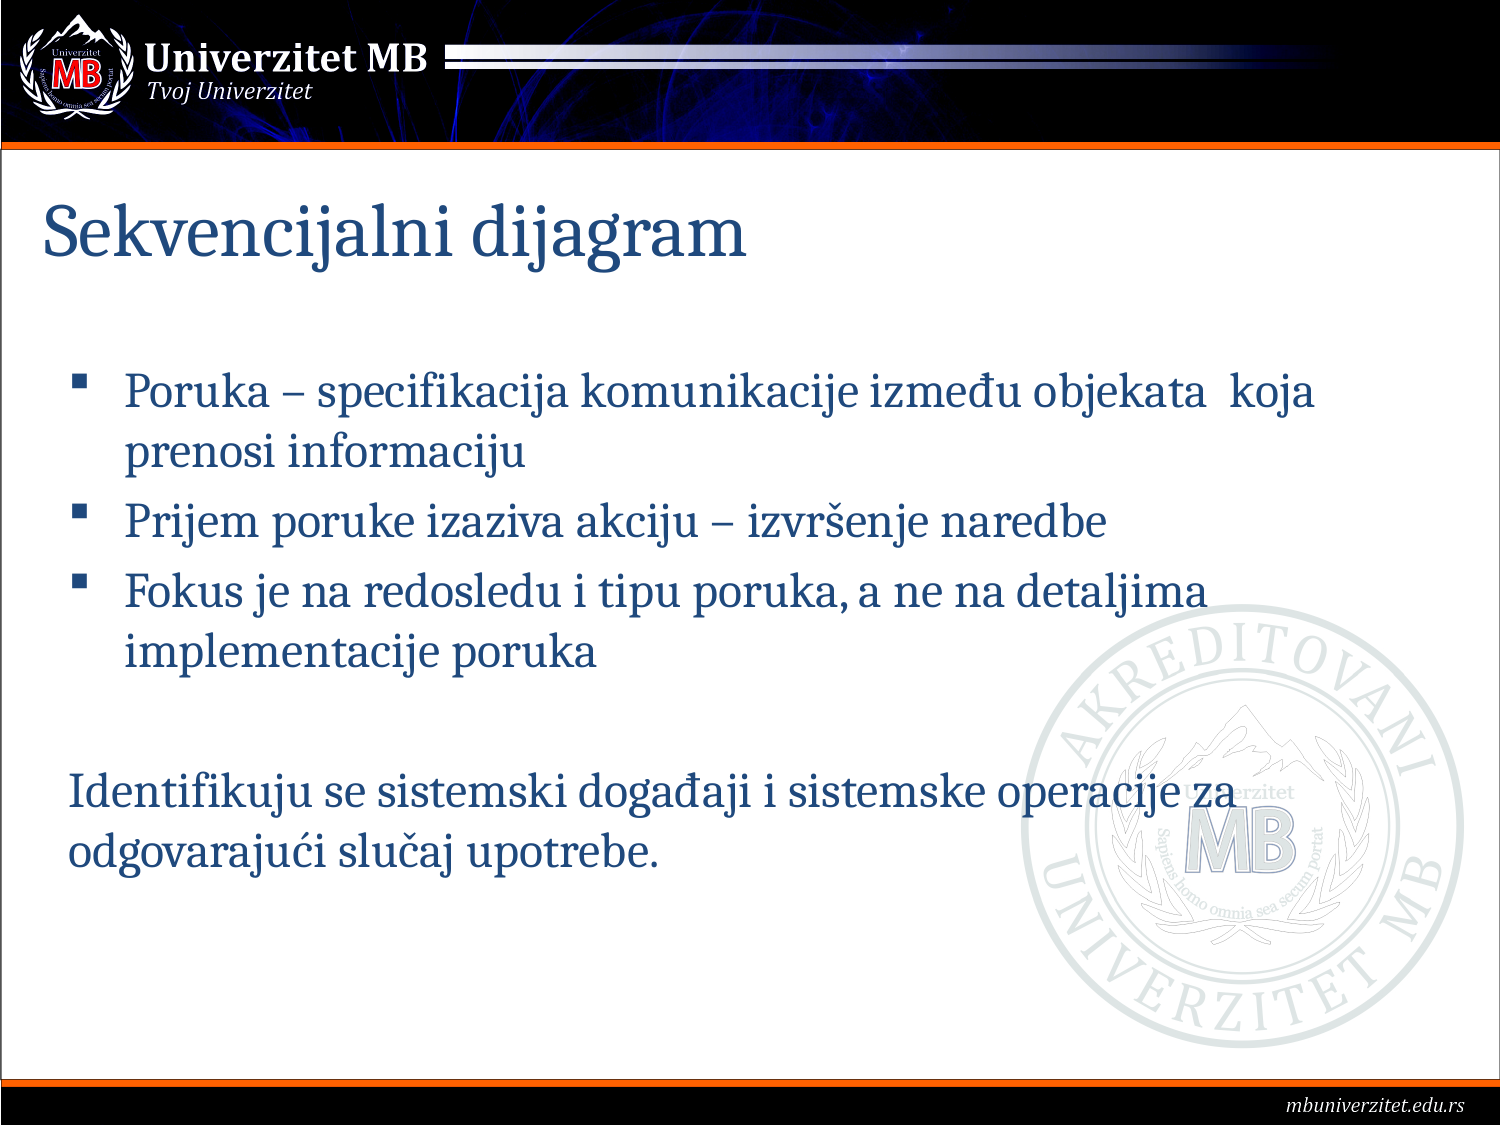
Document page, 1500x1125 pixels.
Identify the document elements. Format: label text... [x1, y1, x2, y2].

picture [0, 0, 1500, 1125]
title Sekvencijalni dijagram [29, 172, 1500, 279]
subtitle Poruka – specifikacija komunikacije između objekata koja prenosi informaciju Prijem poruke izaziva akciju – izvršenje naredbe Fokus je na redosledu i tipu poruka, a ne na detaljima implementacije poruka Identifikuju se sistemski događaji i sistemske operacije za odgovarajući slučaj upotrebe. [53, 349, 1447, 1024]
